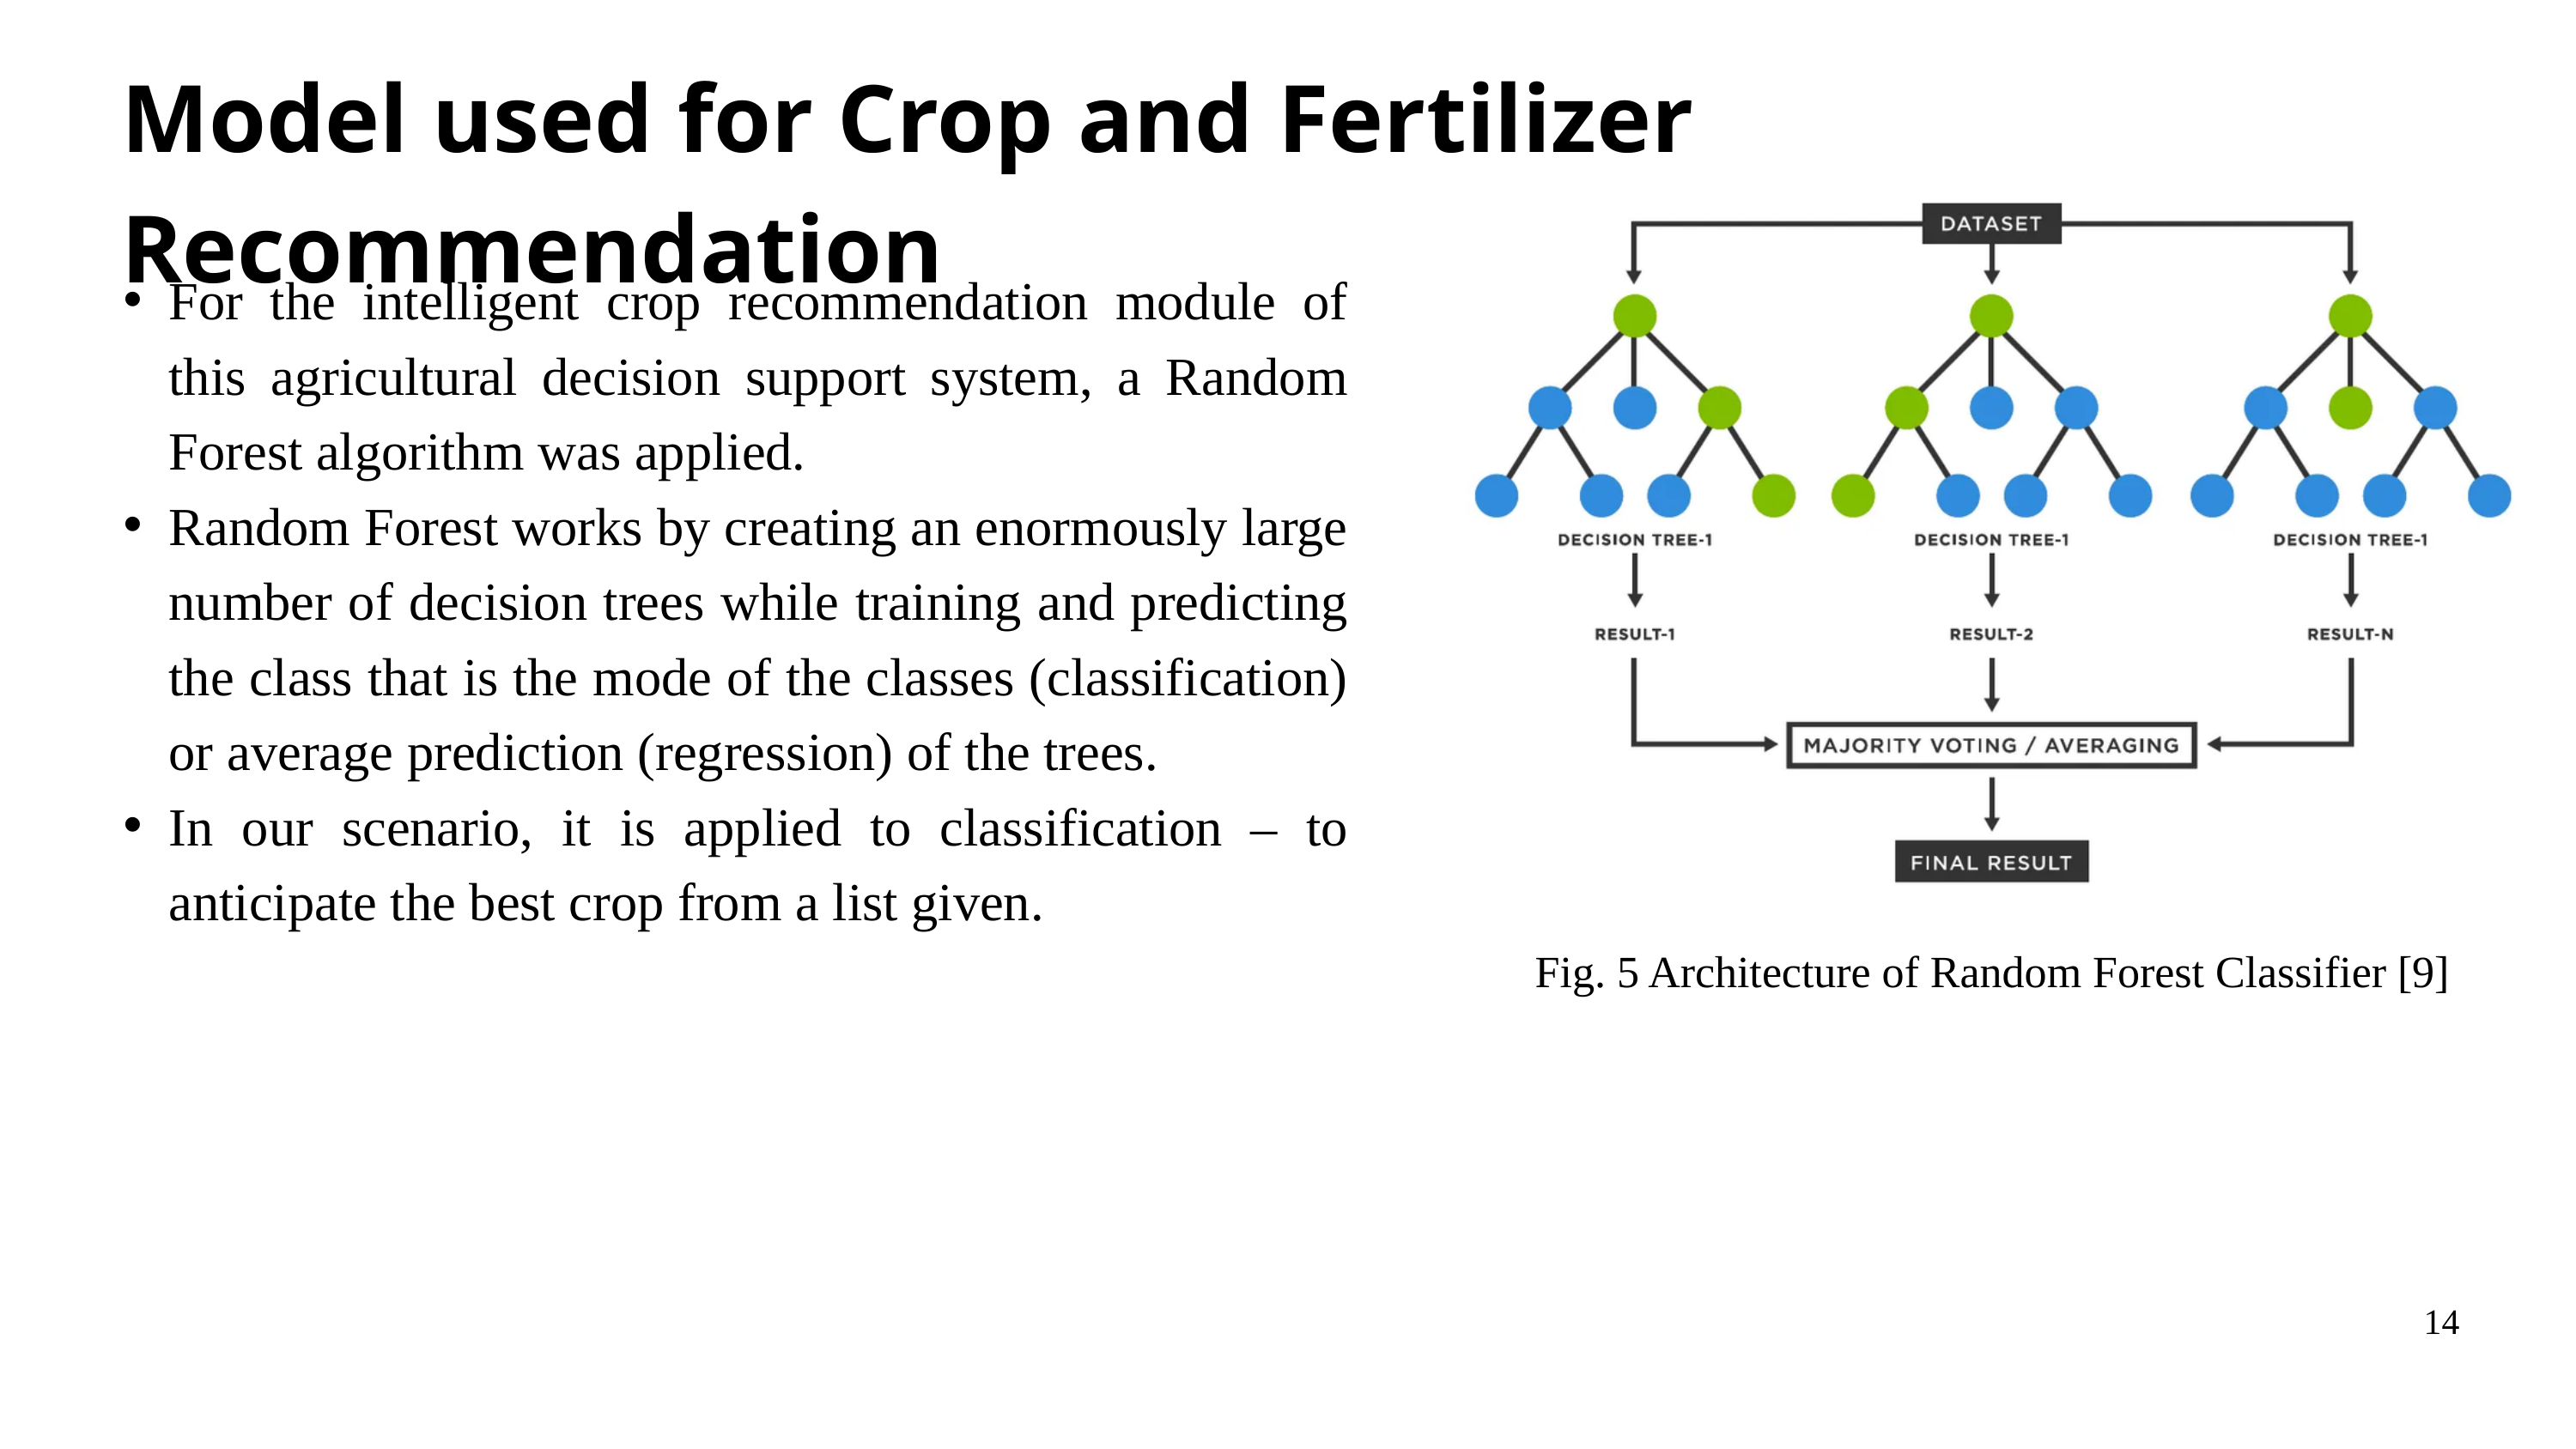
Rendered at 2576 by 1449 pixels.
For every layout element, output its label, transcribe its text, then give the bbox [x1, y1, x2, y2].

text_box 14 [2423, 1291, 2460, 1342]
text_box Model used for Crop and Fertilizer Recommendation [121, 40, 2432, 302]
text_box [1465, 180, 2523, 931]
text_box Fig. 5 Architecture of Random Forest Classifier [9] [1507, 933, 2478, 997]
text_box For the intelligent crop recommendation module of this agricultural decision support system, a Random Forest algorithm was applied. Random Forest works by creating an enormously large number of decision trees while training and predicting the class that is the mode of the classes (classification) or average prediction (regression) of the trees. In our scenario, it is applied to classification – to anticipate the best crop from a list given. [77, 255, 1349, 932]
